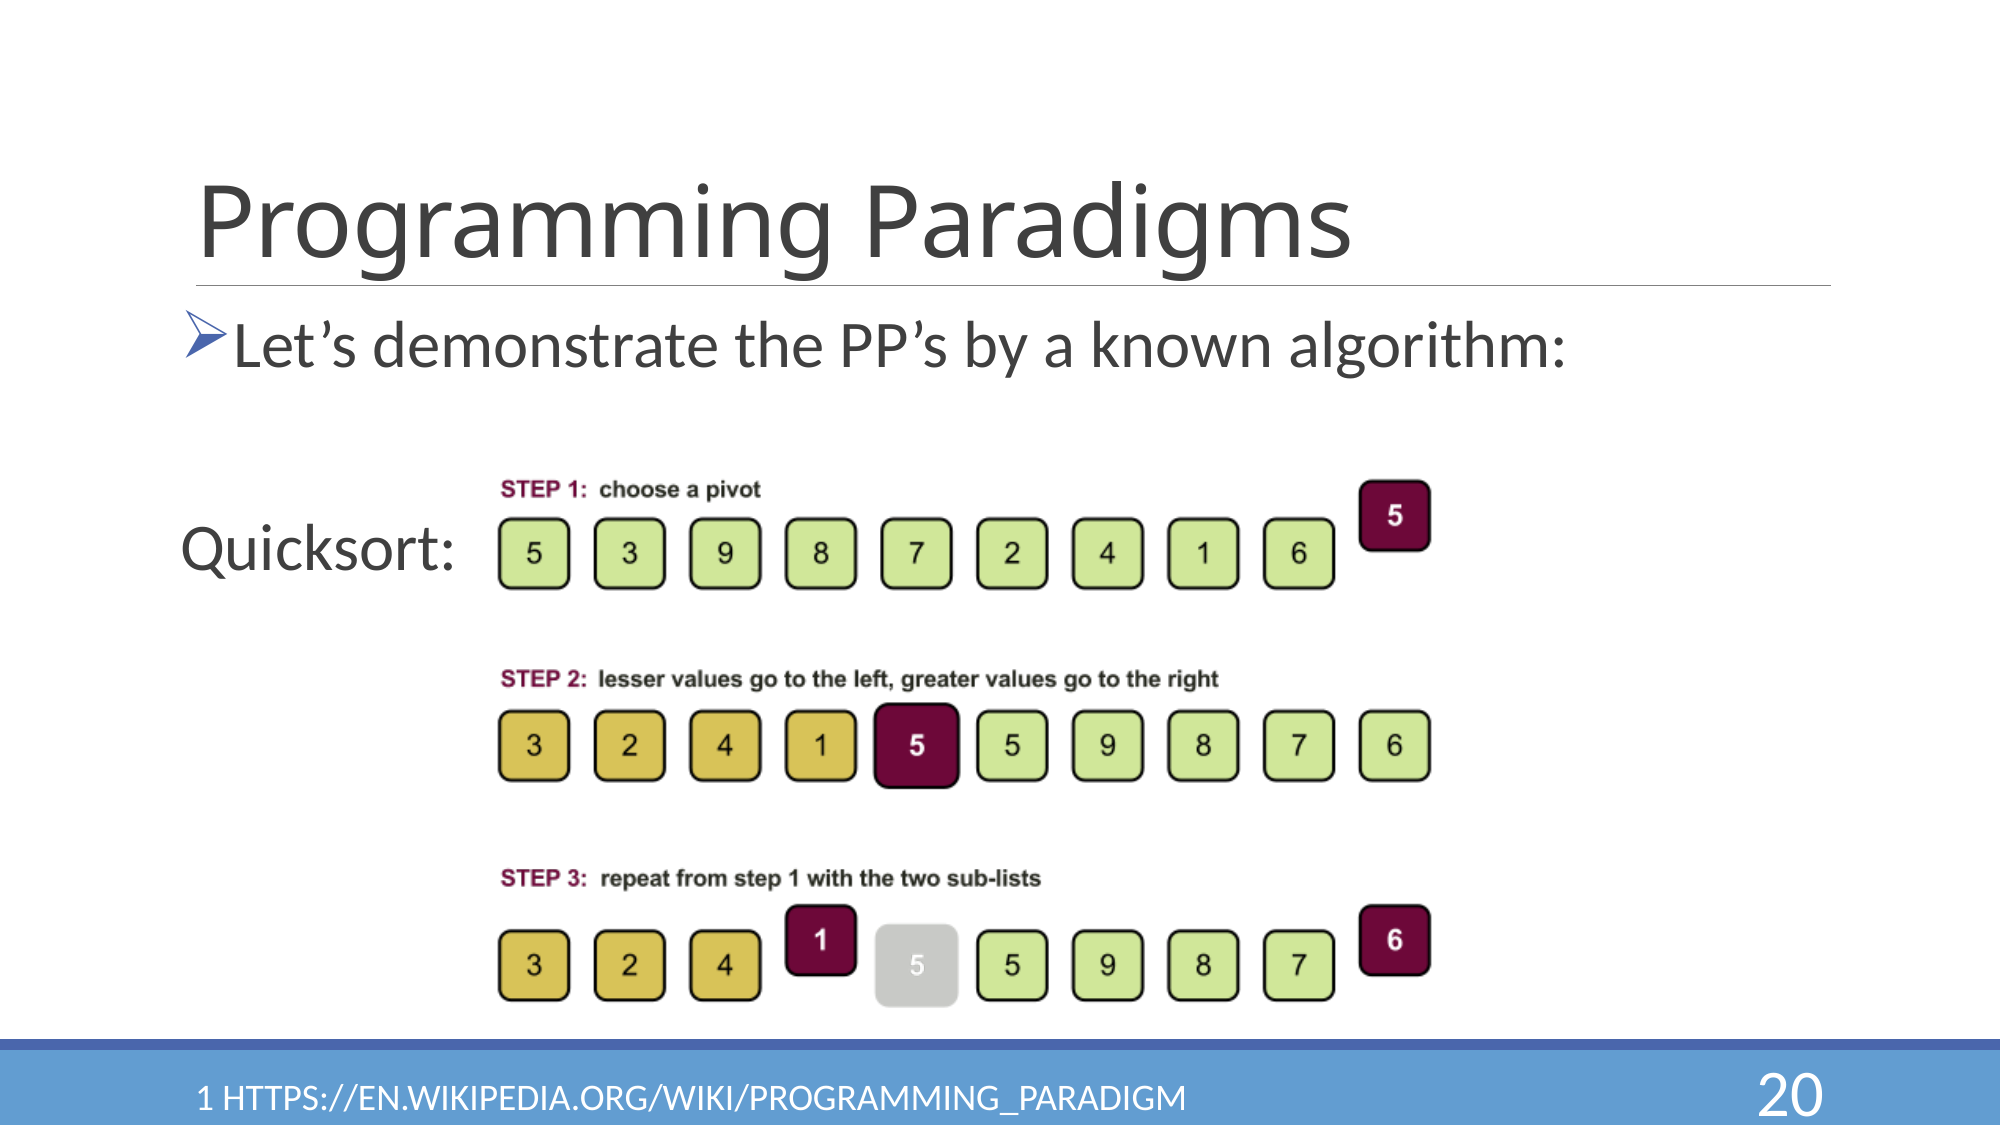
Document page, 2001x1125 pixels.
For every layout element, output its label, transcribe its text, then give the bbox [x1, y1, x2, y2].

list Let’s demonstrate the PP’s by a known algorithm: Quicksort: [180, 302, 1830, 963]
title Programming Paradigms [180, 47, 1830, 285]
slide_number 20 [1624, 1059, 1840, 1120]
picture [476, 432, 1452, 1061]
footer 1 https://en.wikipedia.org/wiki/Programming_paradigm [180, 1065, 1619, 1125]
